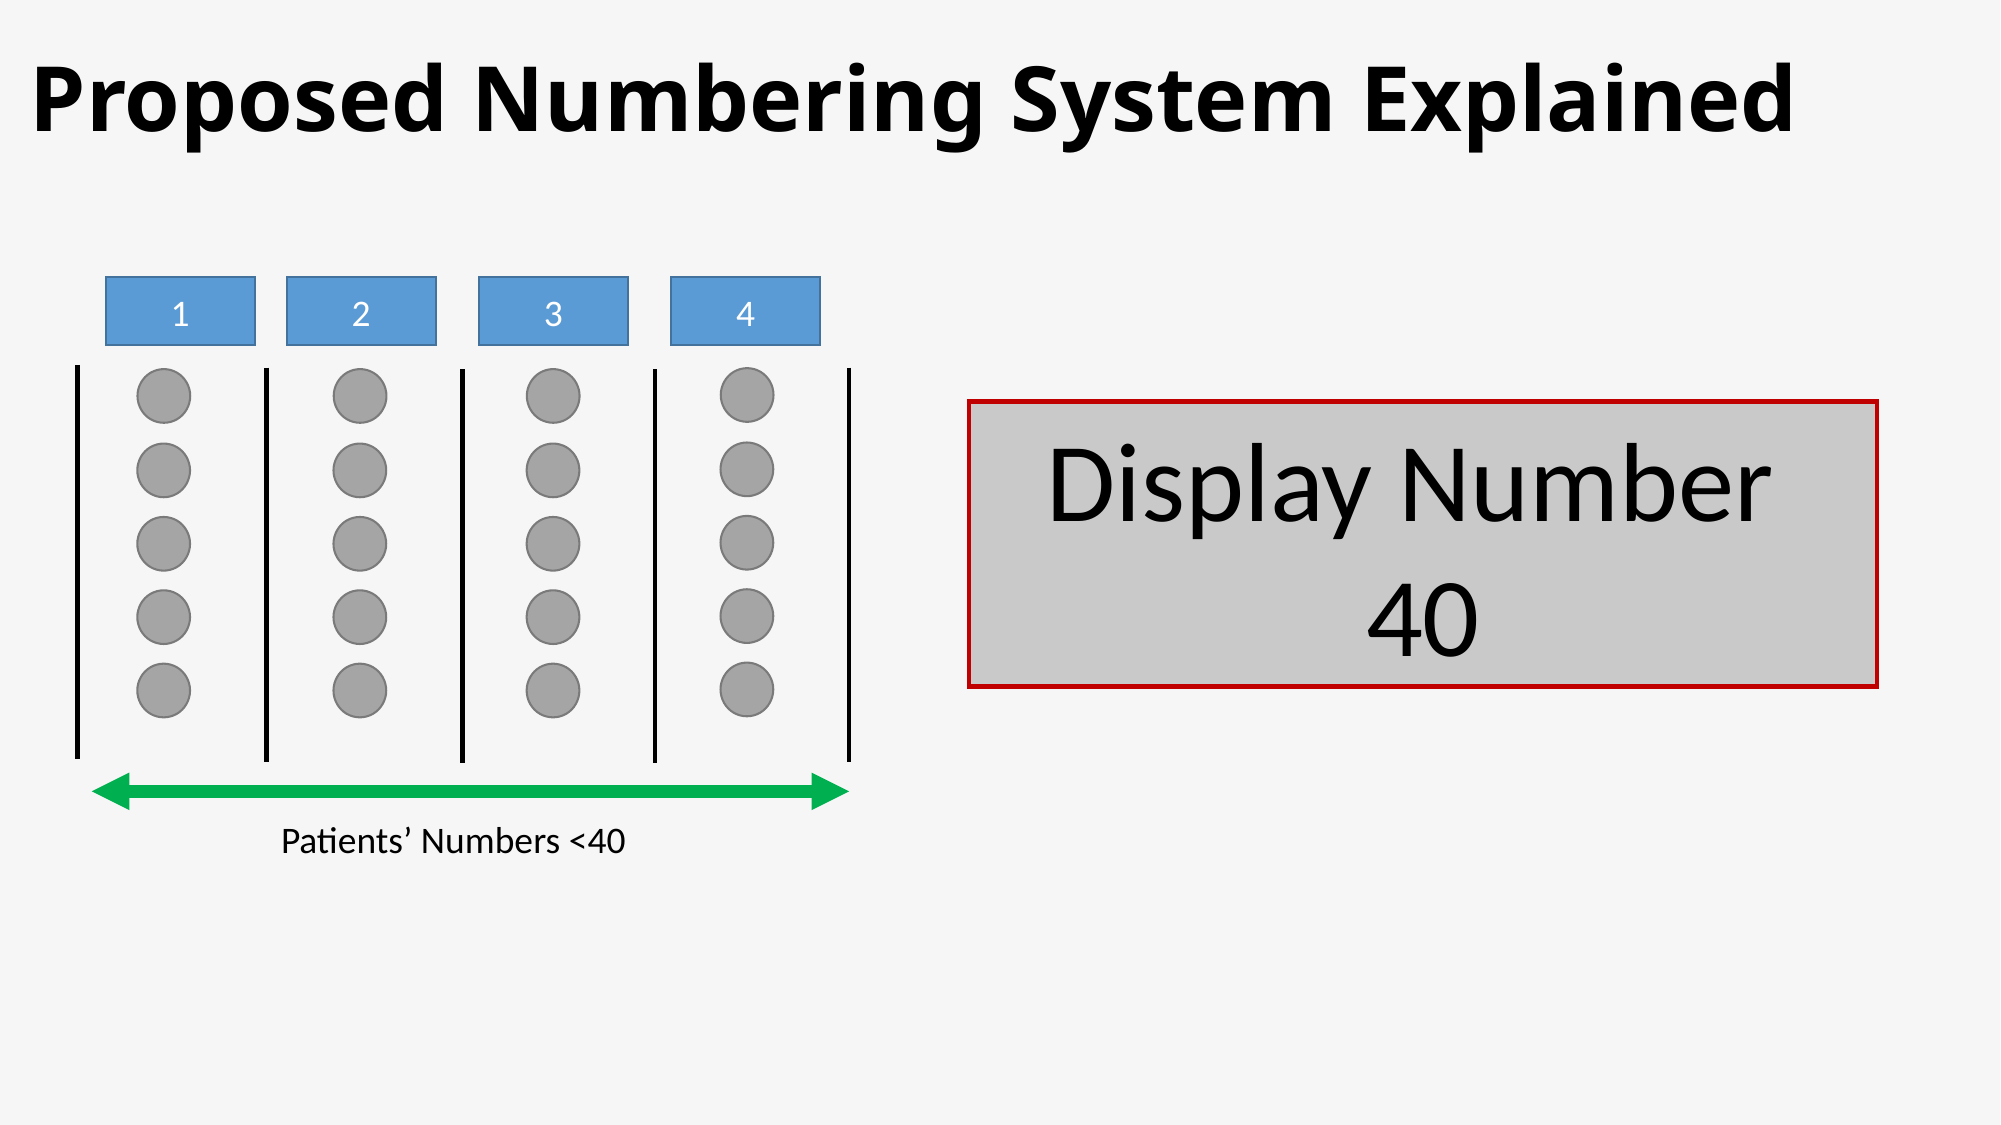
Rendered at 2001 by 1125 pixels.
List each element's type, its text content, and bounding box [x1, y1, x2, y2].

text_box Patients’ Numbers <40 [266, 808, 834, 869]
text_box Display Number 40 [968, 401, 1878, 687]
title Proposed Numbering System Explained [14, 33, 1877, 251]
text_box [77, 277, 850, 764]
